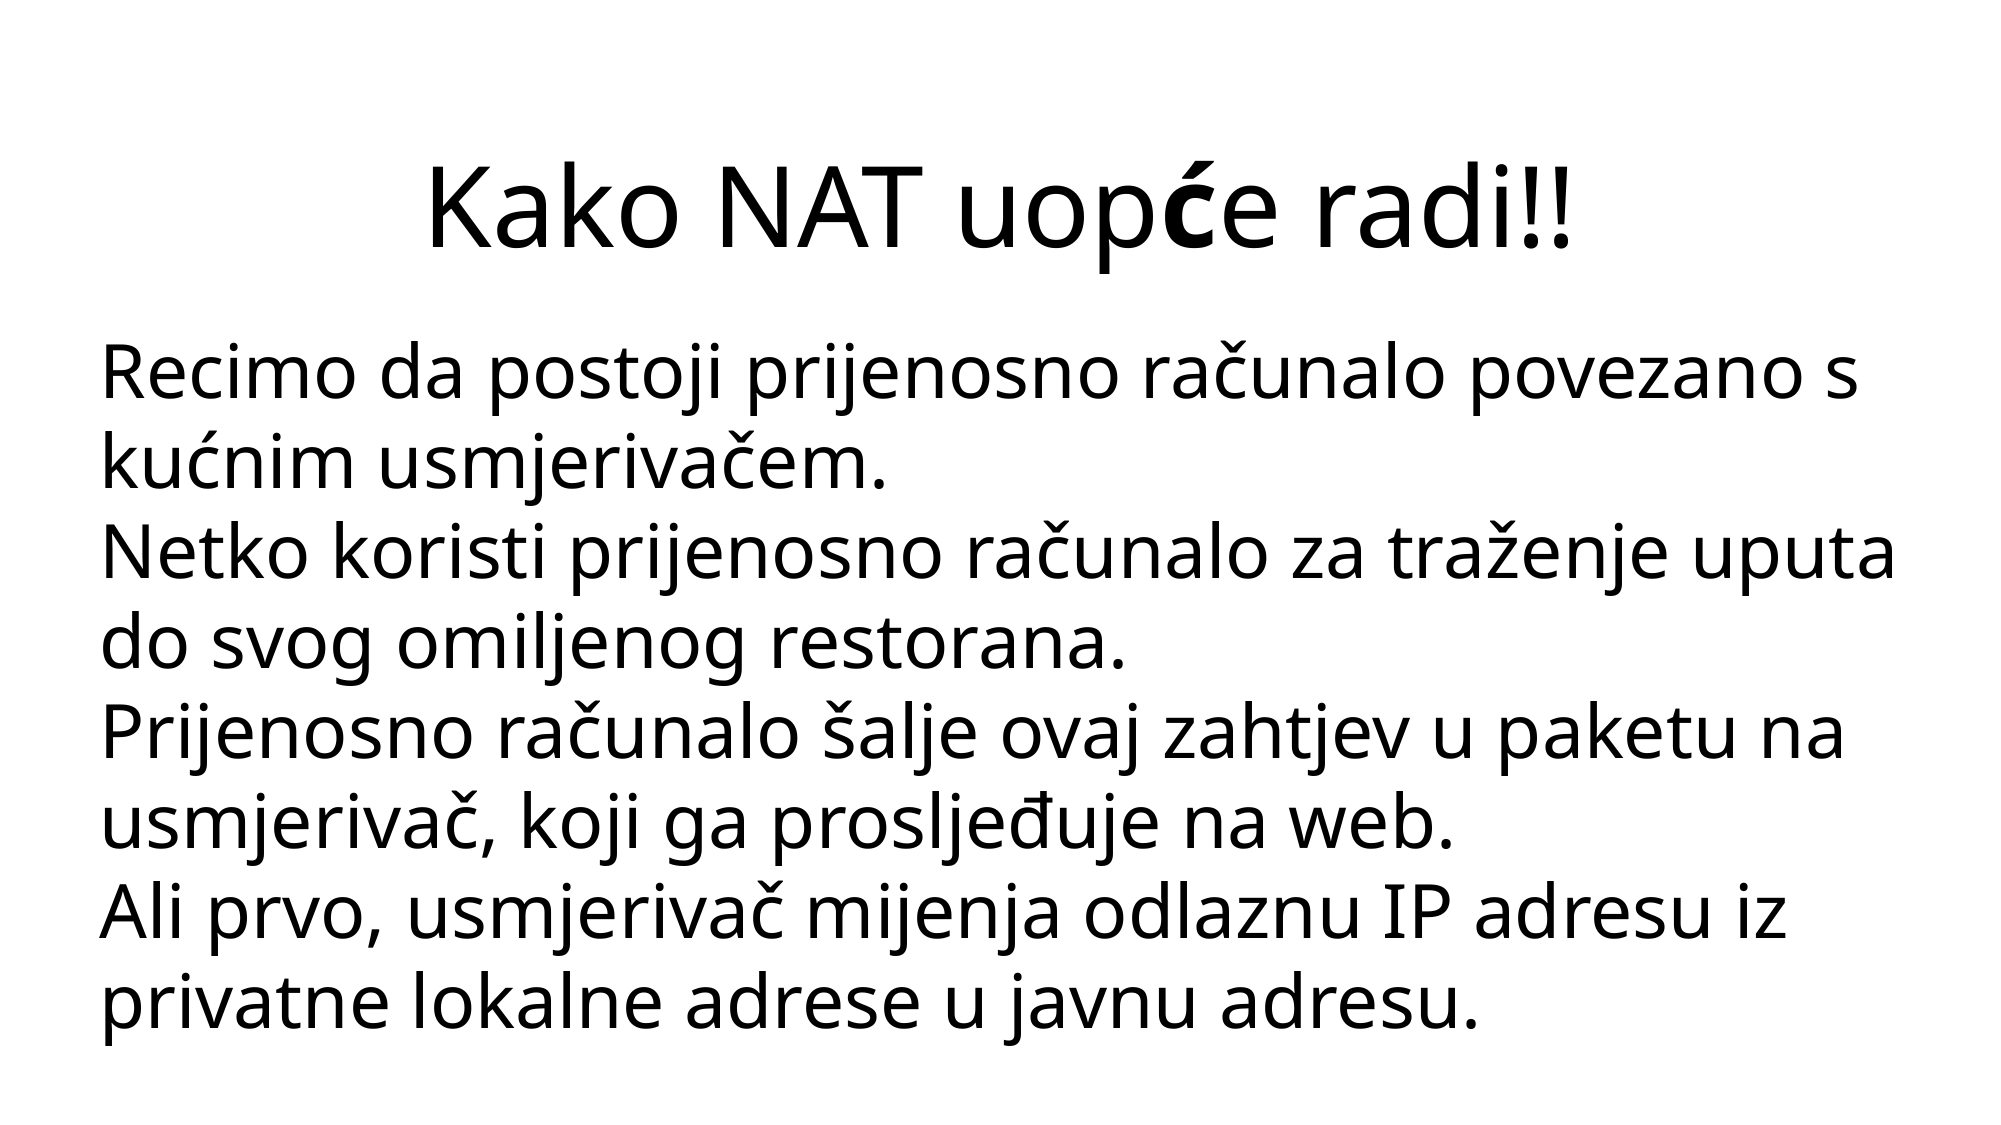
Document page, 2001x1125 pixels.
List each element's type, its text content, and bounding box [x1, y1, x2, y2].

list Recimo da postoji prijenosno računalo povezano s kućnim usmjerivačem. Netko koristi prijenosno računalo za traženje uputa do svog omiljenog restorana. Prijenosno računalo šalje ovaj zahtjev u paketu na usmjerivač, koji ga prosljeđuje na web. Ali prvo, usmjerivač mijenja odlaznu IP adresu iz privatne lokalne adrese u javnu adresu. [84, 316, 2000, 1052]
title Kako NAT uopće radi!! [137, 59, 1863, 278]
